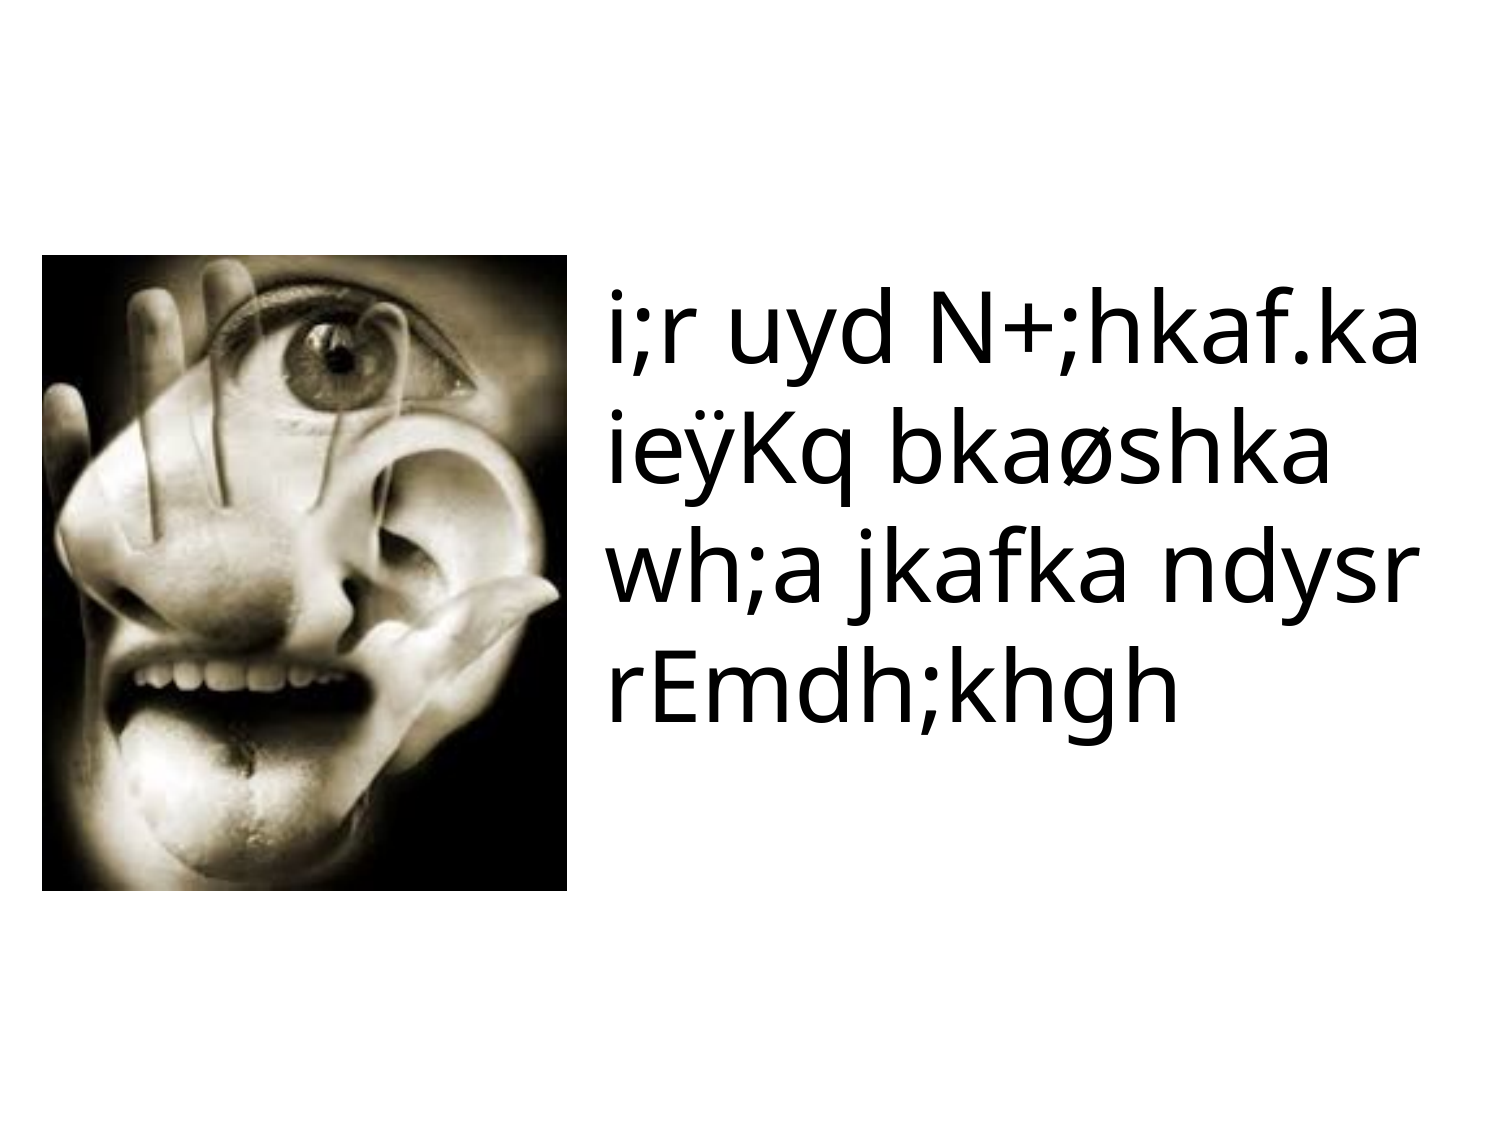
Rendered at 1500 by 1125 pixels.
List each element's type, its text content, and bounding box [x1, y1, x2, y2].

picture [42, 255, 567, 891]
text_box i;r uyd N+;hkaf.ka ieÿKq bkaøshka wh;a jkafka ndysr rEmdh;khgh [589, 255, 1442, 751]
